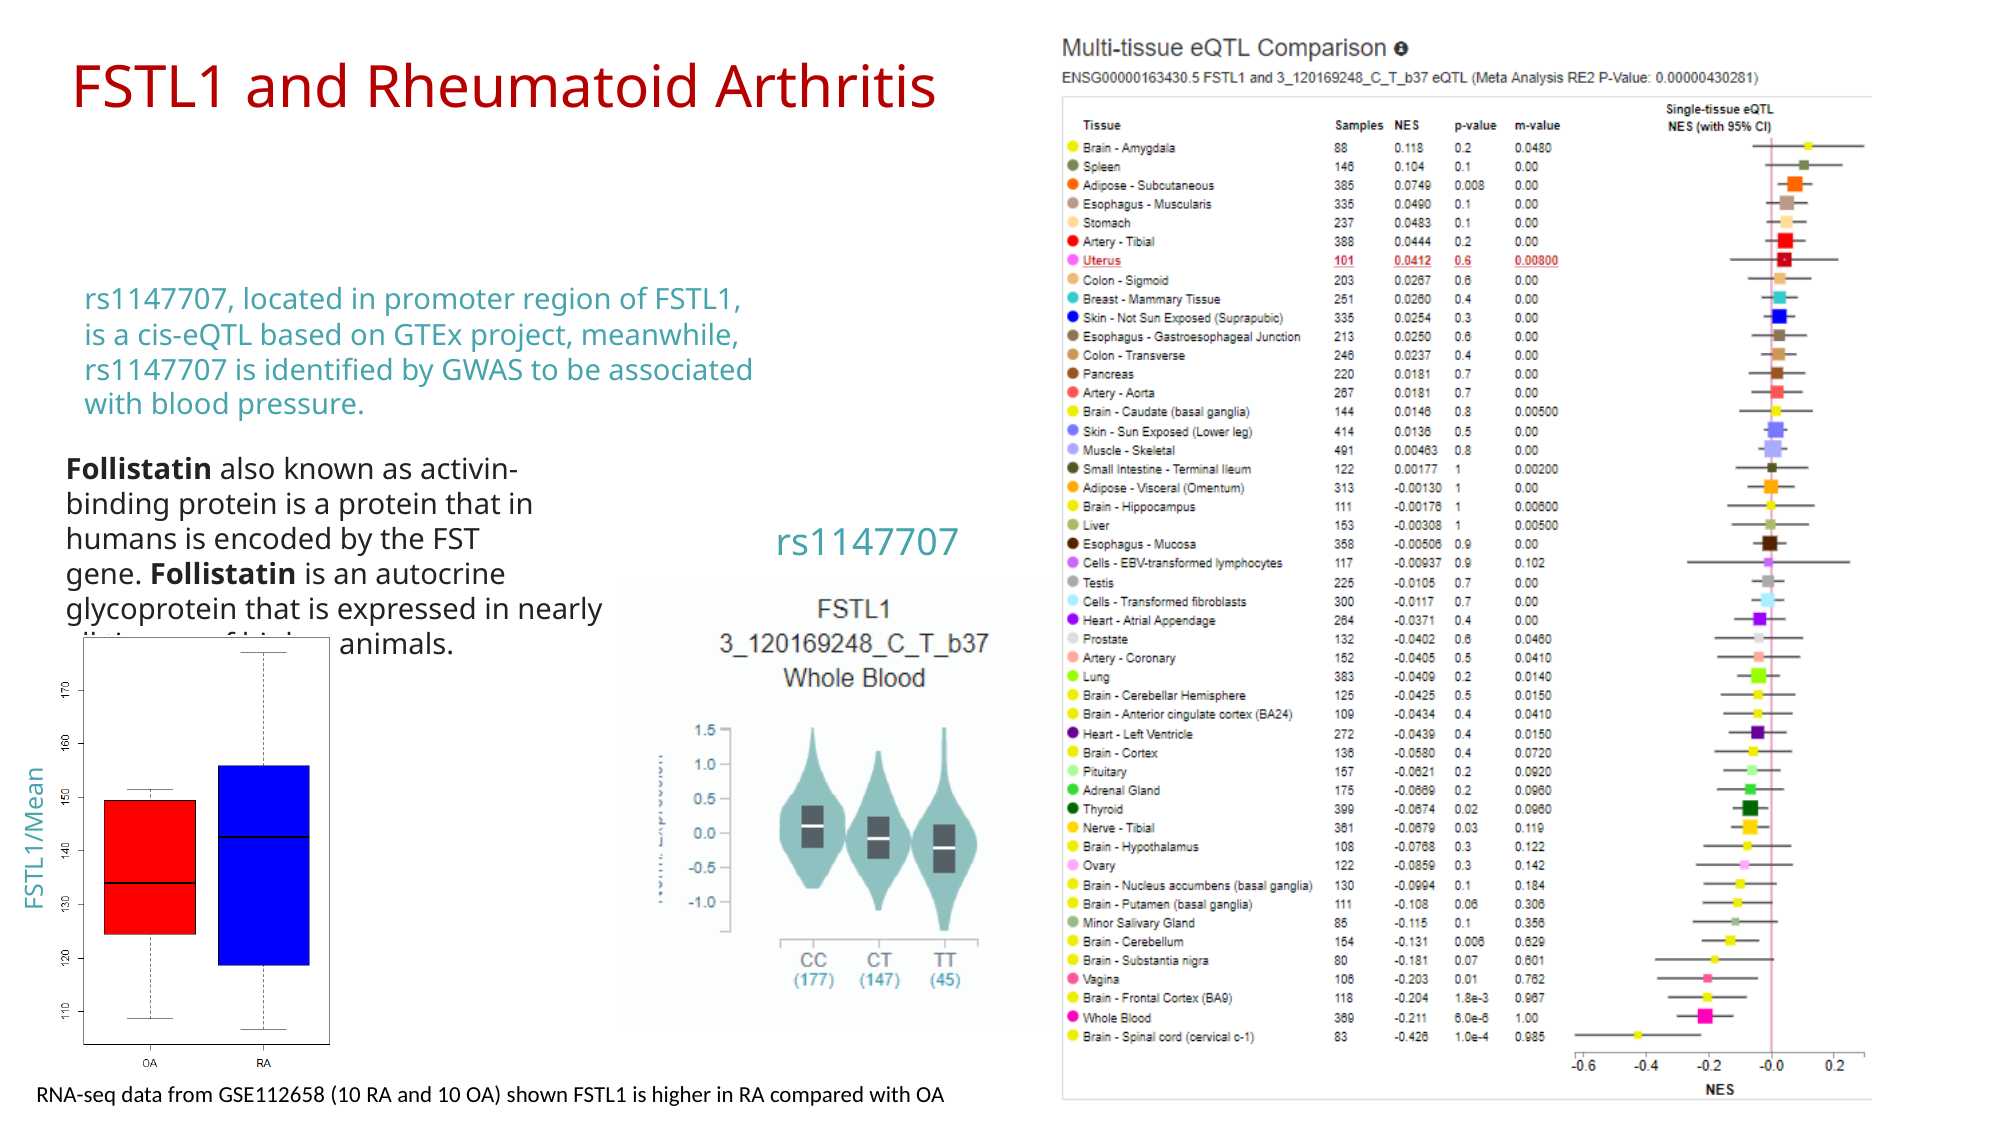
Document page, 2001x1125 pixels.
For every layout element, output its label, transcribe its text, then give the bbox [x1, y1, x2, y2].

picture [617, 20, 1872, 1115]
text_box FSTL1 and Rheumatoid Arthritis [57, 41, 952, 127]
text_box FSTL1/Mean [10, 752, 55, 926]
text_box RNA-seq data from GSE112658 (10 RA and 10 OA) shown FSTL1 is higher in RA compared with OA [21, 1071, 960, 1115]
text_box rs1147707 [760, 510, 975, 571]
picture [55, 634, 335, 1072]
text_box Follistatin also known as activin-binding protein is a protein that in humans is encoded by the FST gene. Follistatin is an autocrine glycoprotein that is expressed in nearly all tissues of higher animals. [50, 442, 636, 720]
text_box rs1147707, located in promoter region of FSTL1, is a cis-eQTL based on GTEx project, meanwhile, rs1147707 is identified by GWAS to be associated with blood pressure. [69, 273, 779, 429]
